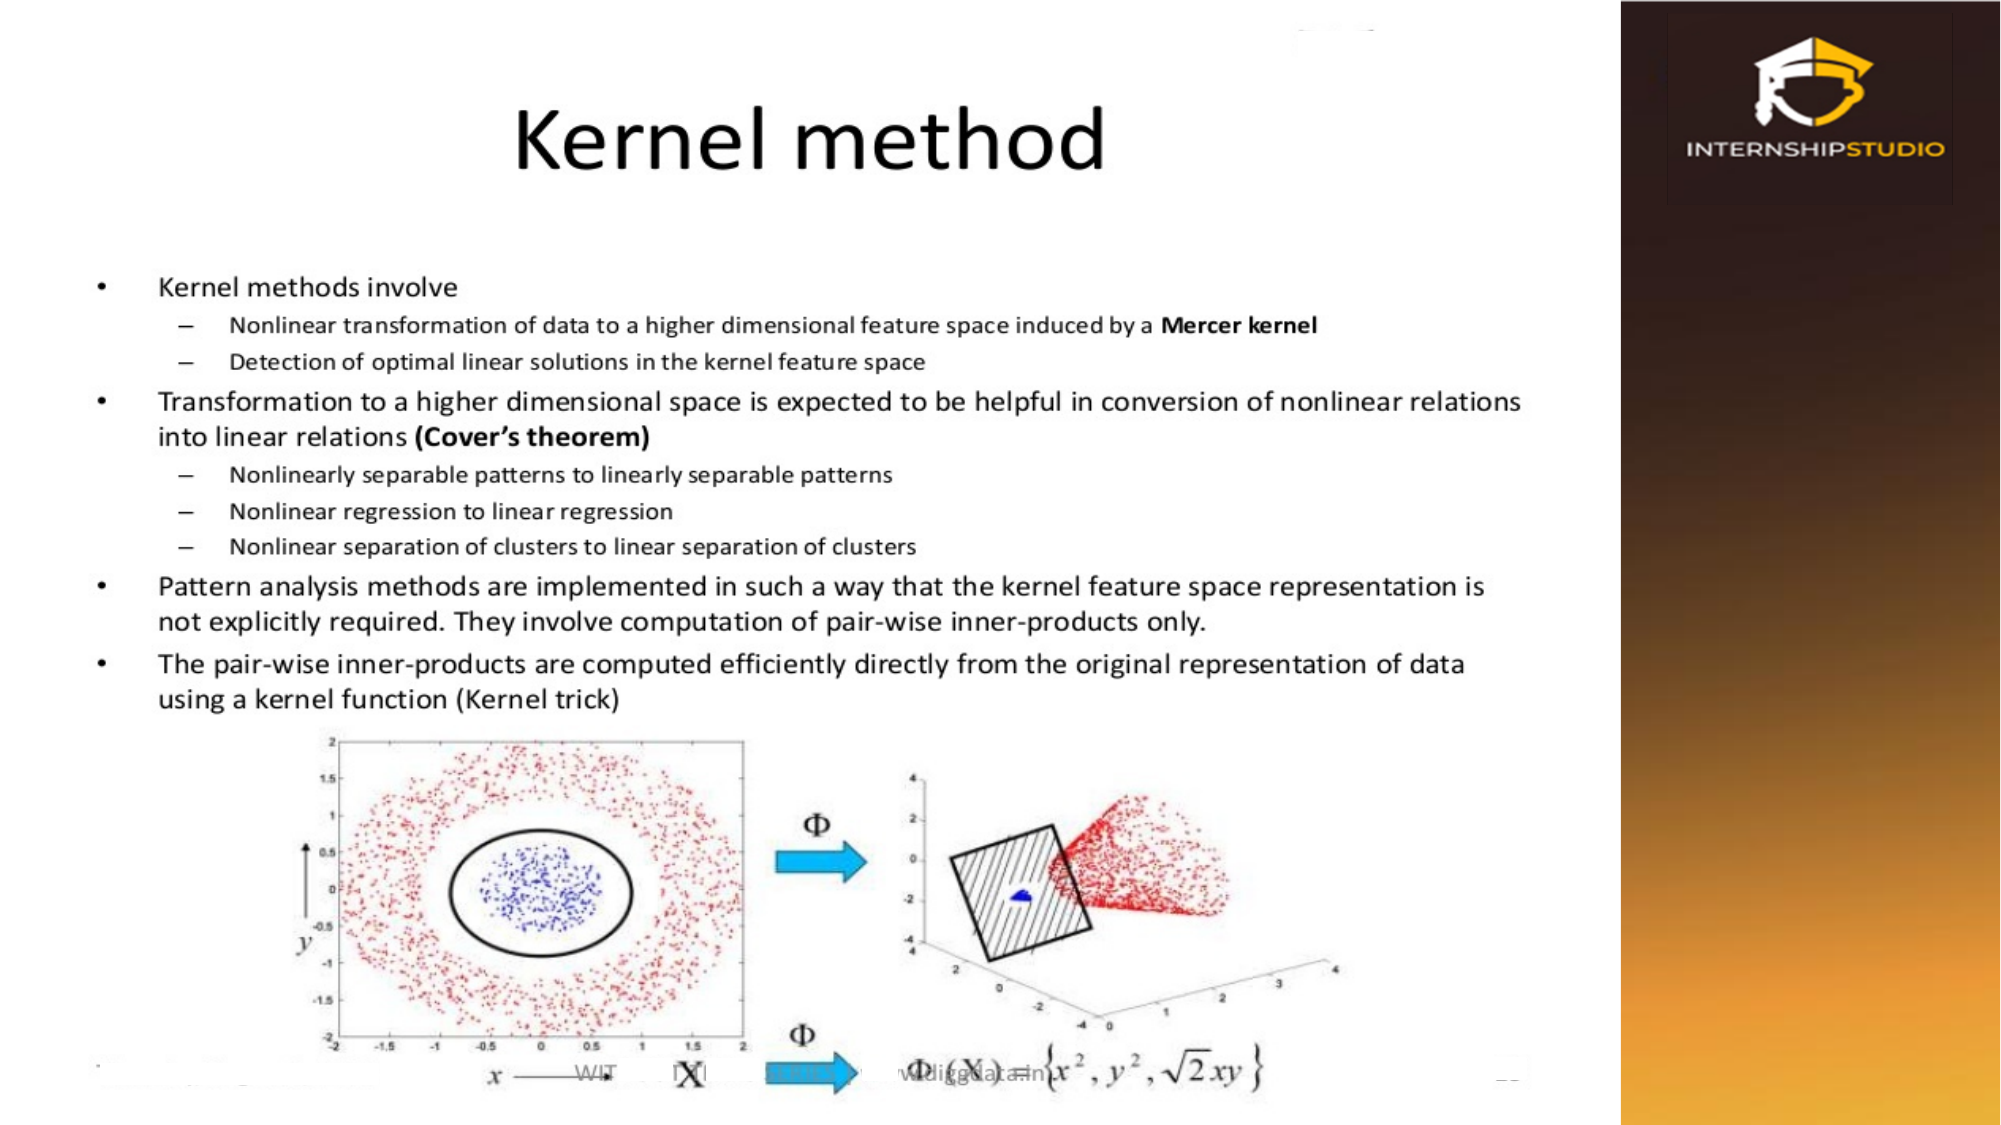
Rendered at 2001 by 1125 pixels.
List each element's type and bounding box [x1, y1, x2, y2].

text_box [0, 0, 1621, 1125]
picture [1621, 2, 2001, 1125]
